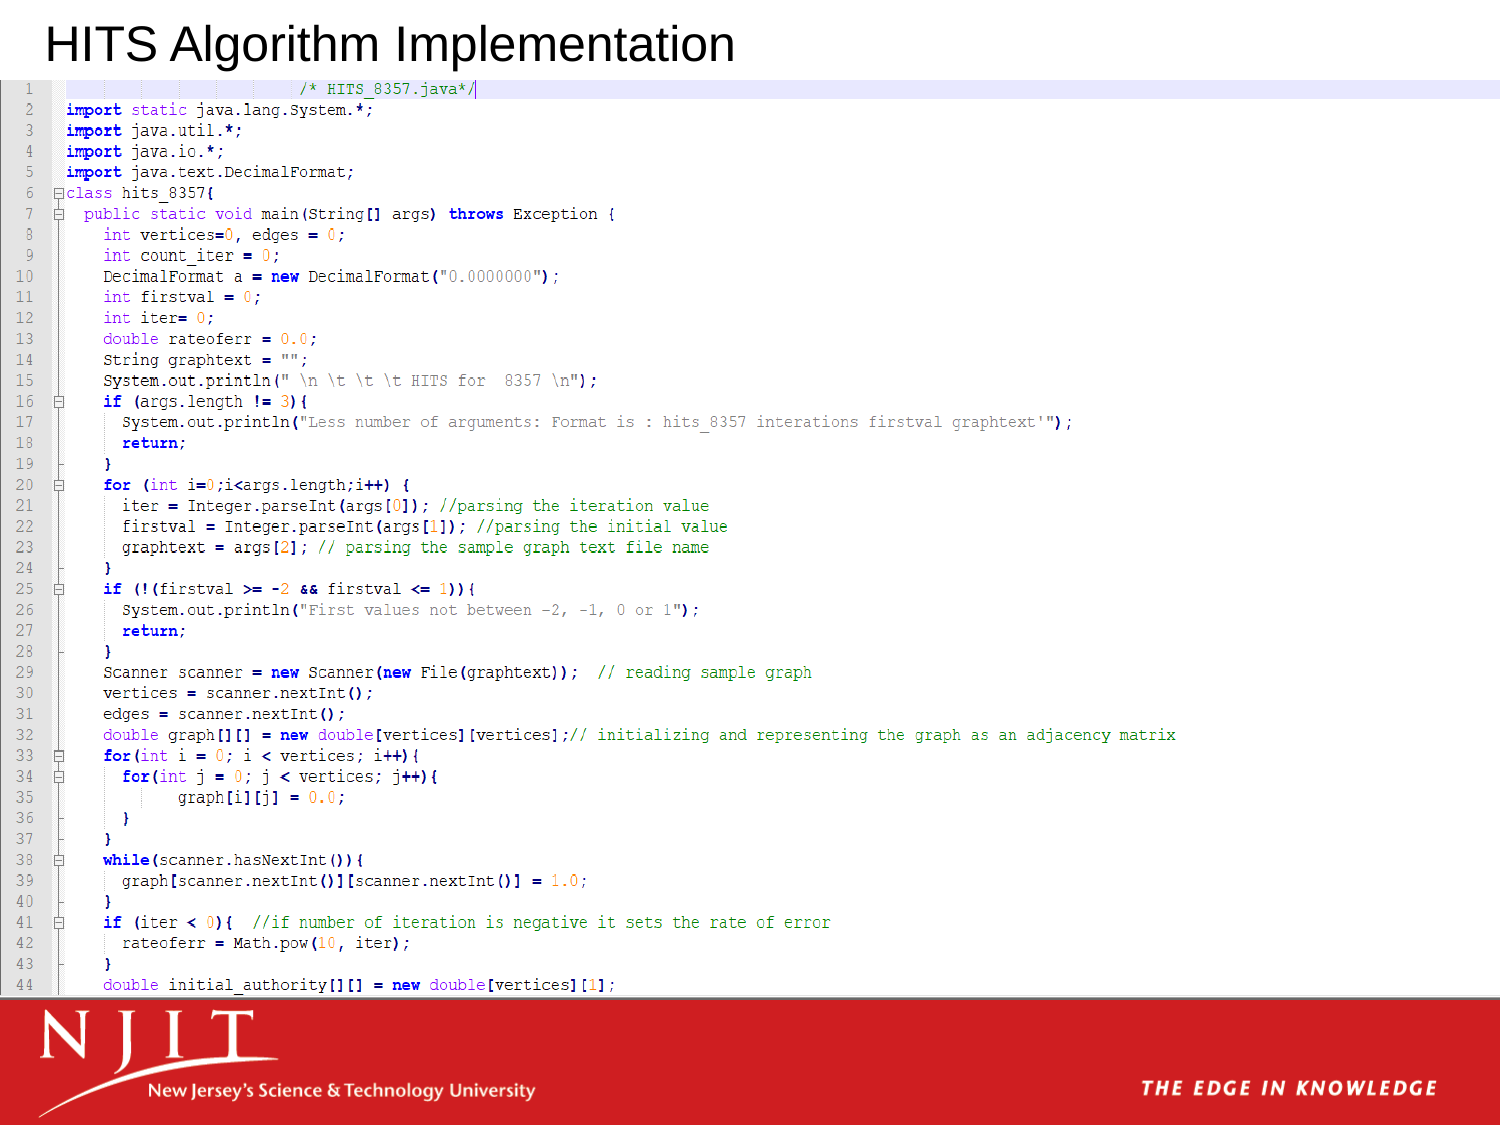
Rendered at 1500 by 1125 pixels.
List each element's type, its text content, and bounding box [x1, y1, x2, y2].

picture [0, 80, 1500, 1125]
text_box HITS Algorithm Implementation [29, 4, 752, 78]
